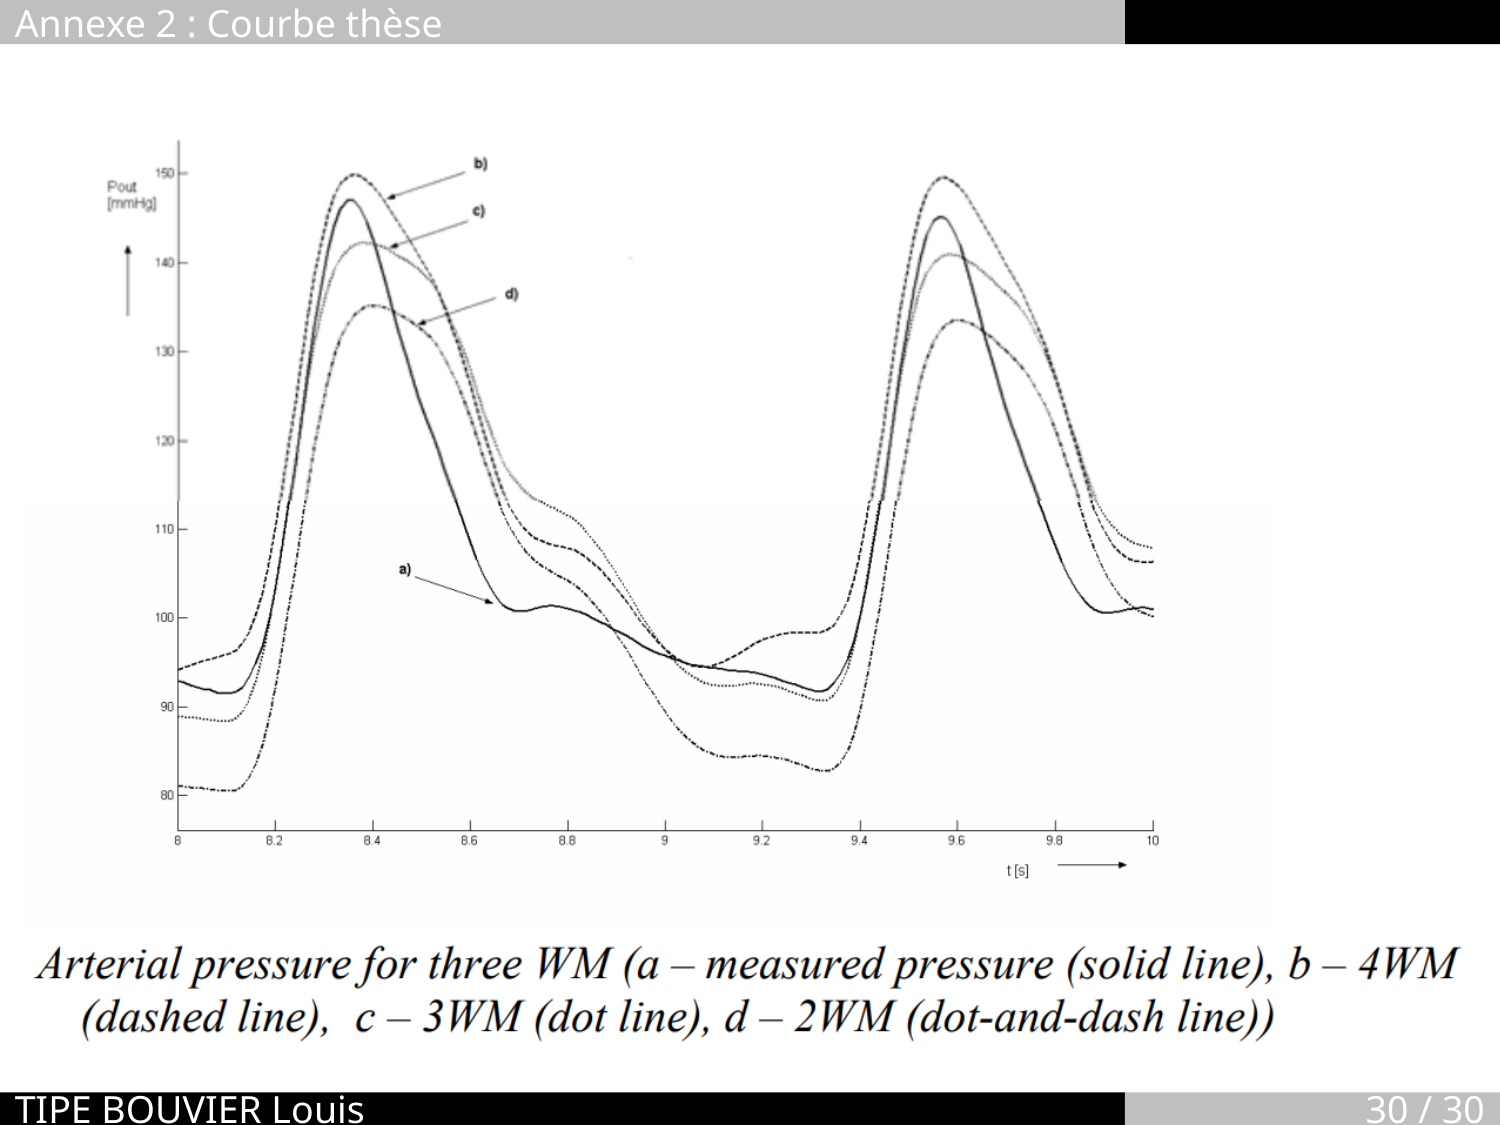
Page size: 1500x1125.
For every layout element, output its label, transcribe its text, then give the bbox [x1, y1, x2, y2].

picture [23, 74, 1477, 1063]
text_box 30 / 30 [1124, 1091, 1500, 1125]
text_box Annexe 2 : Courbe thèse [0, 0, 1126, 45]
text_box [1126, 0, 1500, 45]
text_box TIPE BOUVIER Louis [0, 1091, 1124, 1125]
